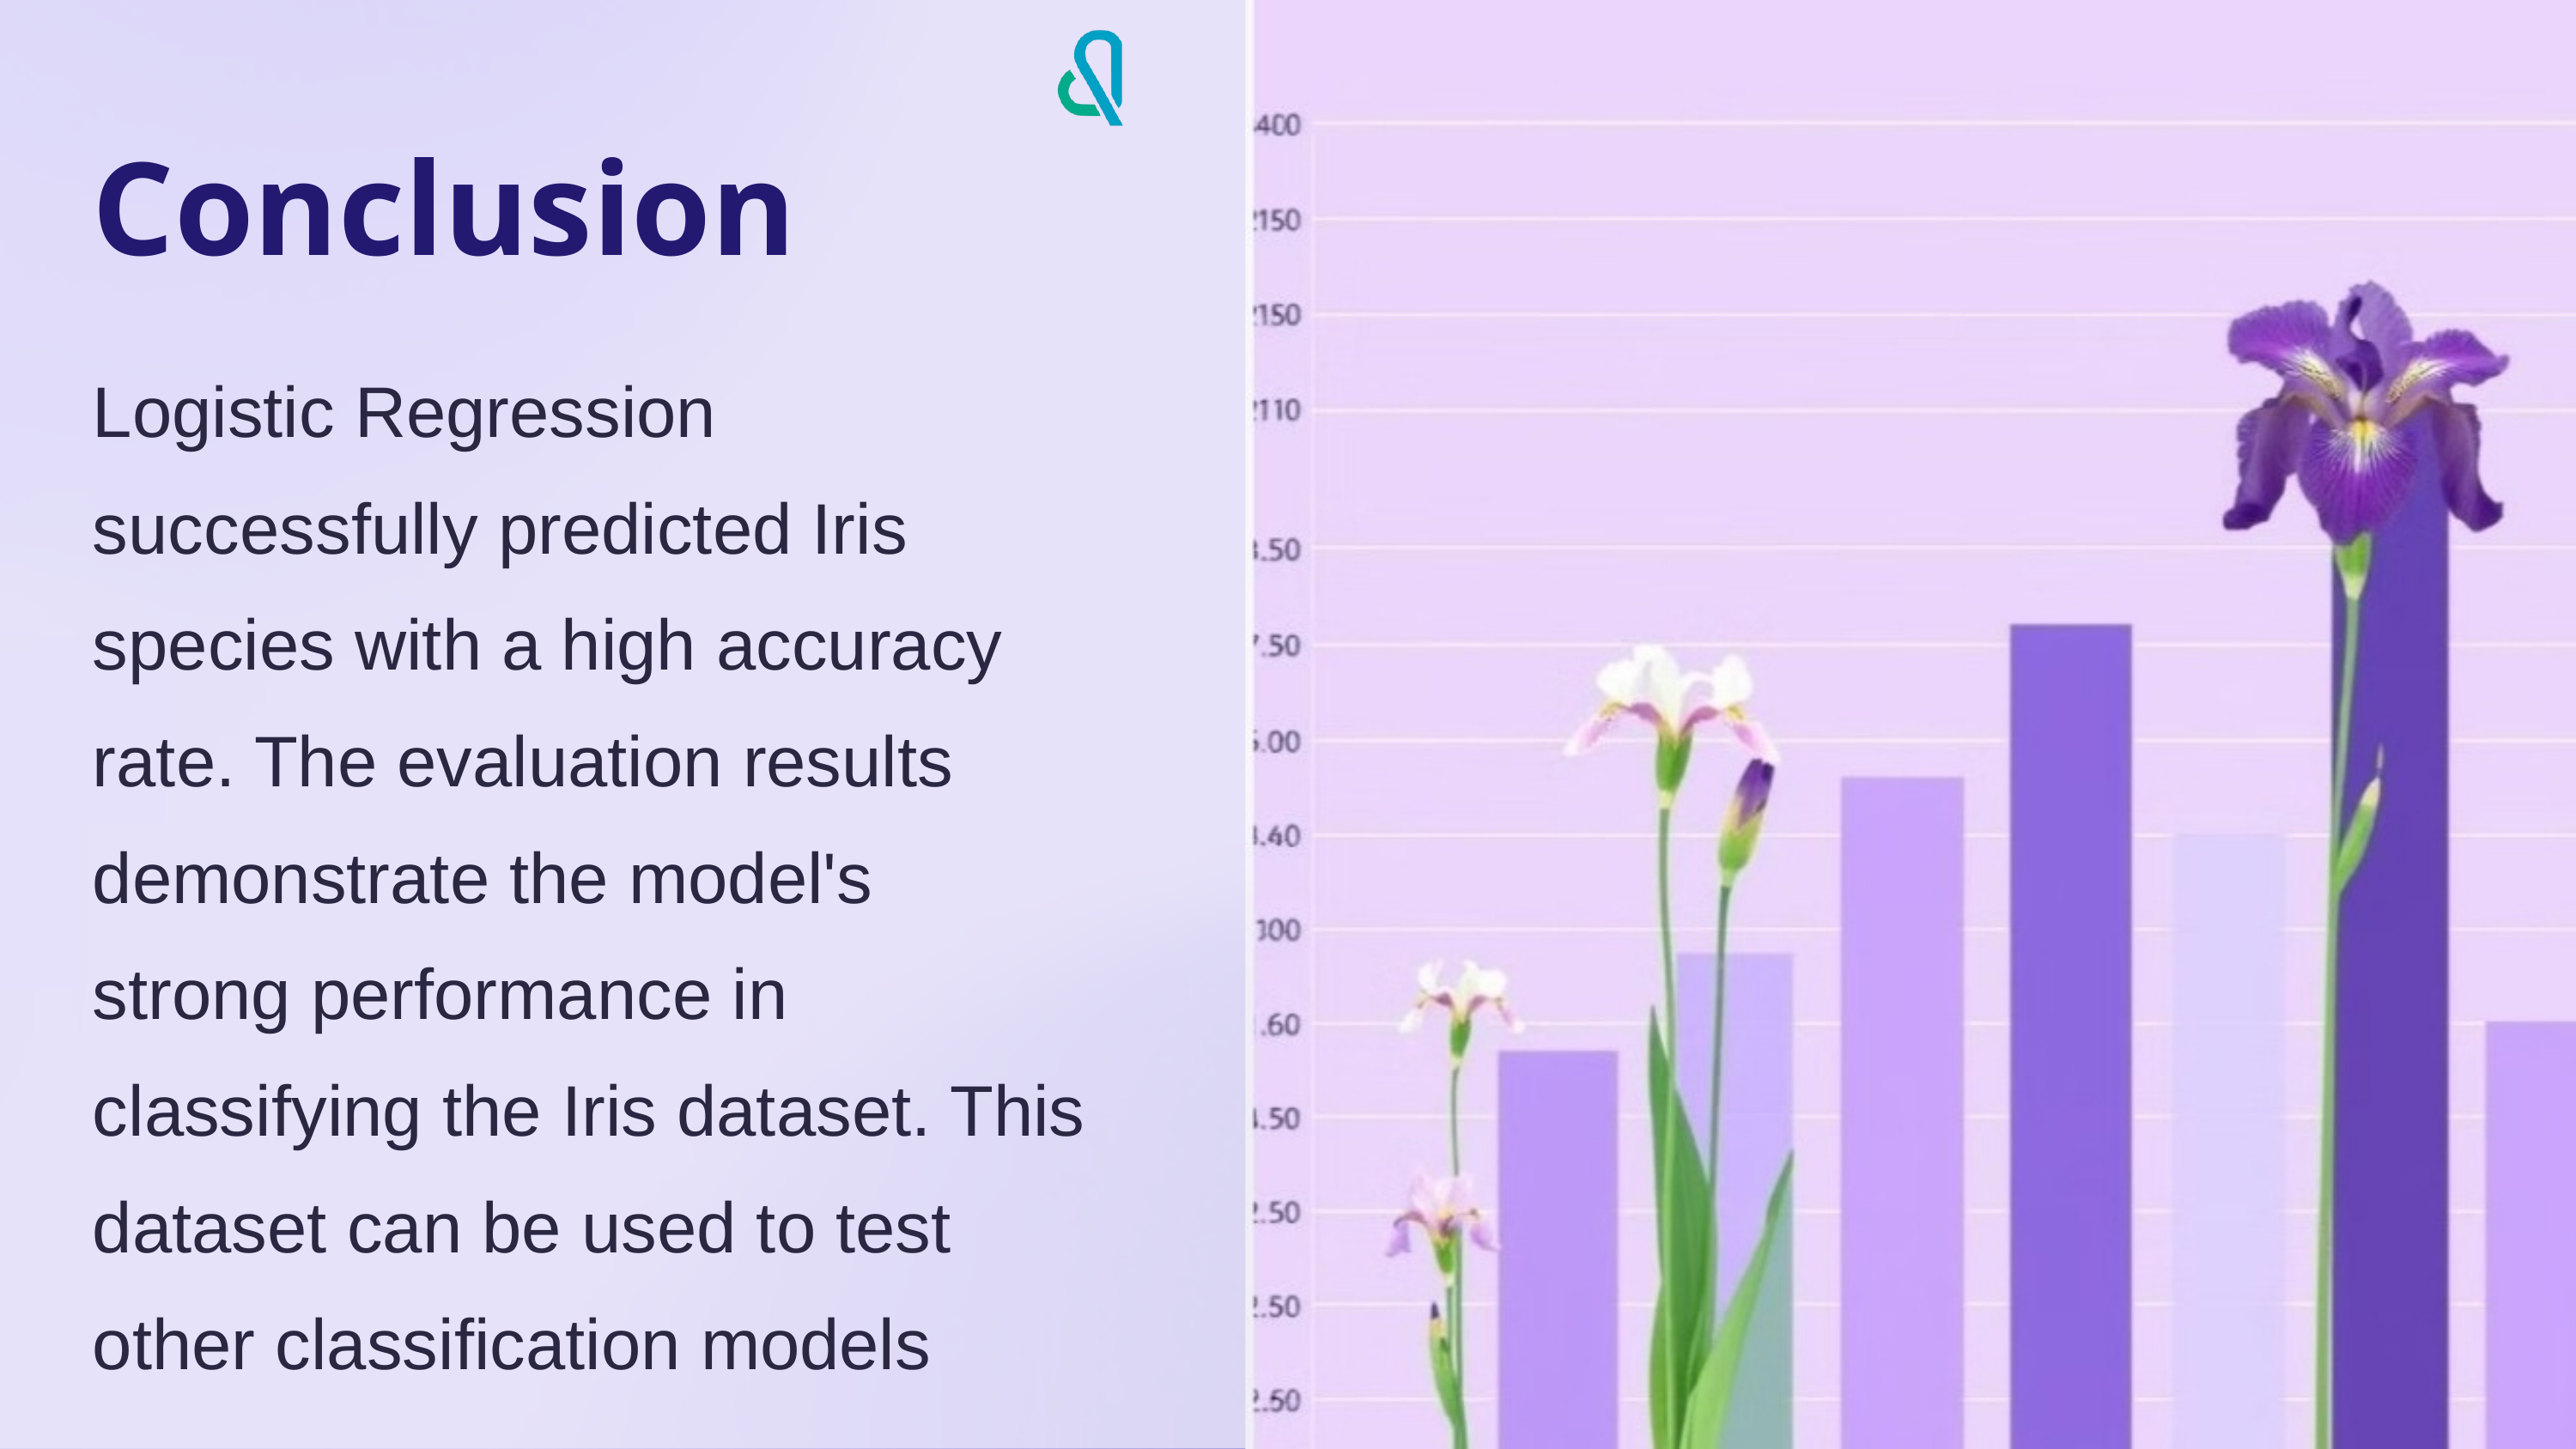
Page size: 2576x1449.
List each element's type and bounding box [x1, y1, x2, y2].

text_box [0, 0, 2576, 1449]
